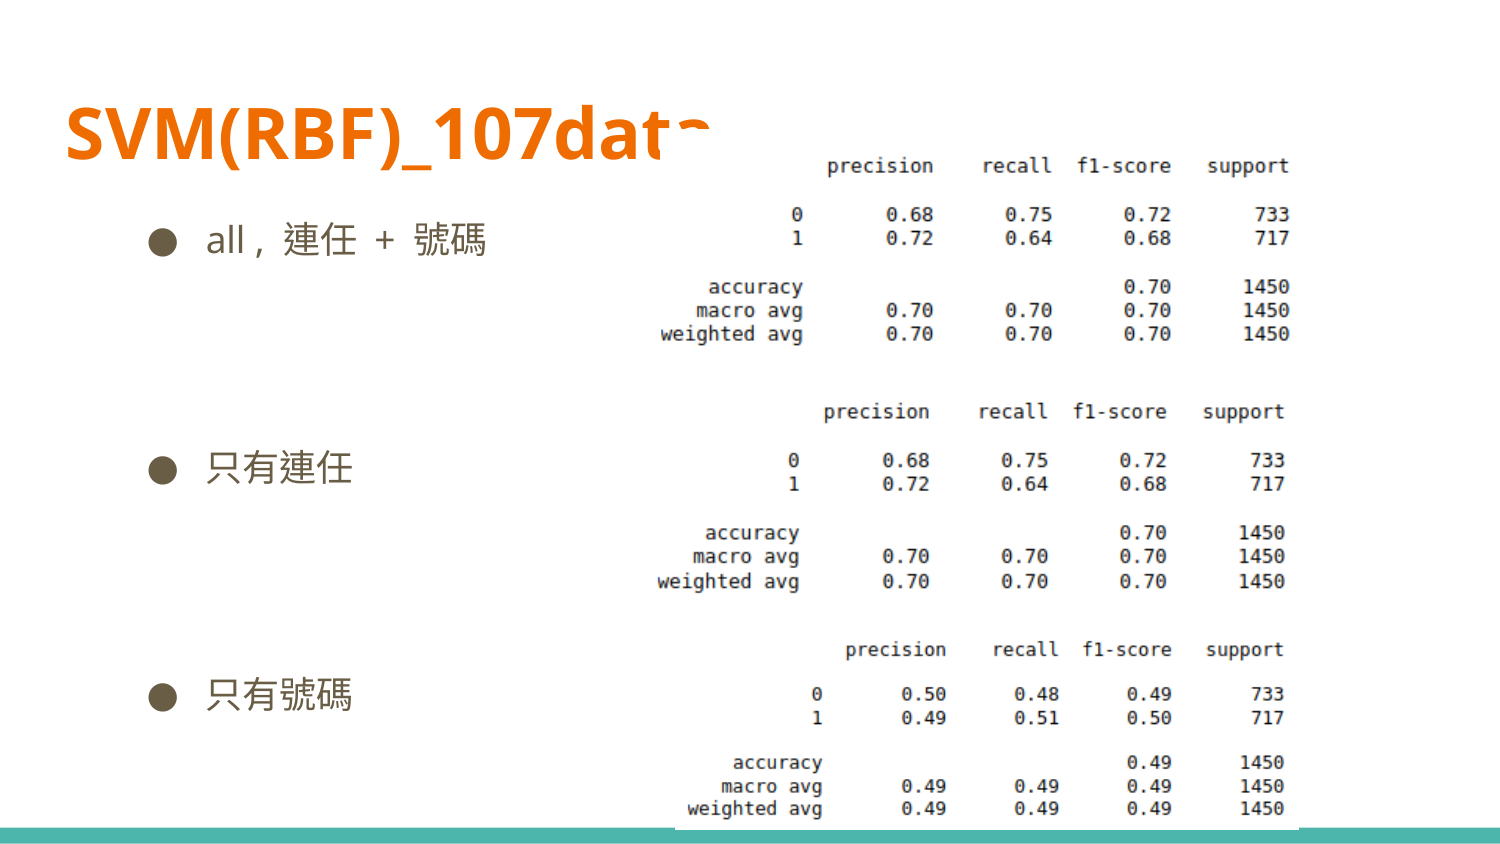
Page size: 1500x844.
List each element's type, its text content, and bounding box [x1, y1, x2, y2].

picture [660, 129, 1299, 366]
text_box SVM(RBF)_107data [51, 72, 1449, 189]
picture [648, 381, 1310, 612]
picture [674, 627, 1299, 831]
text_box all , 連任 + 號碼 只有連任 只有號碼 [112, 194, 760, 737]
